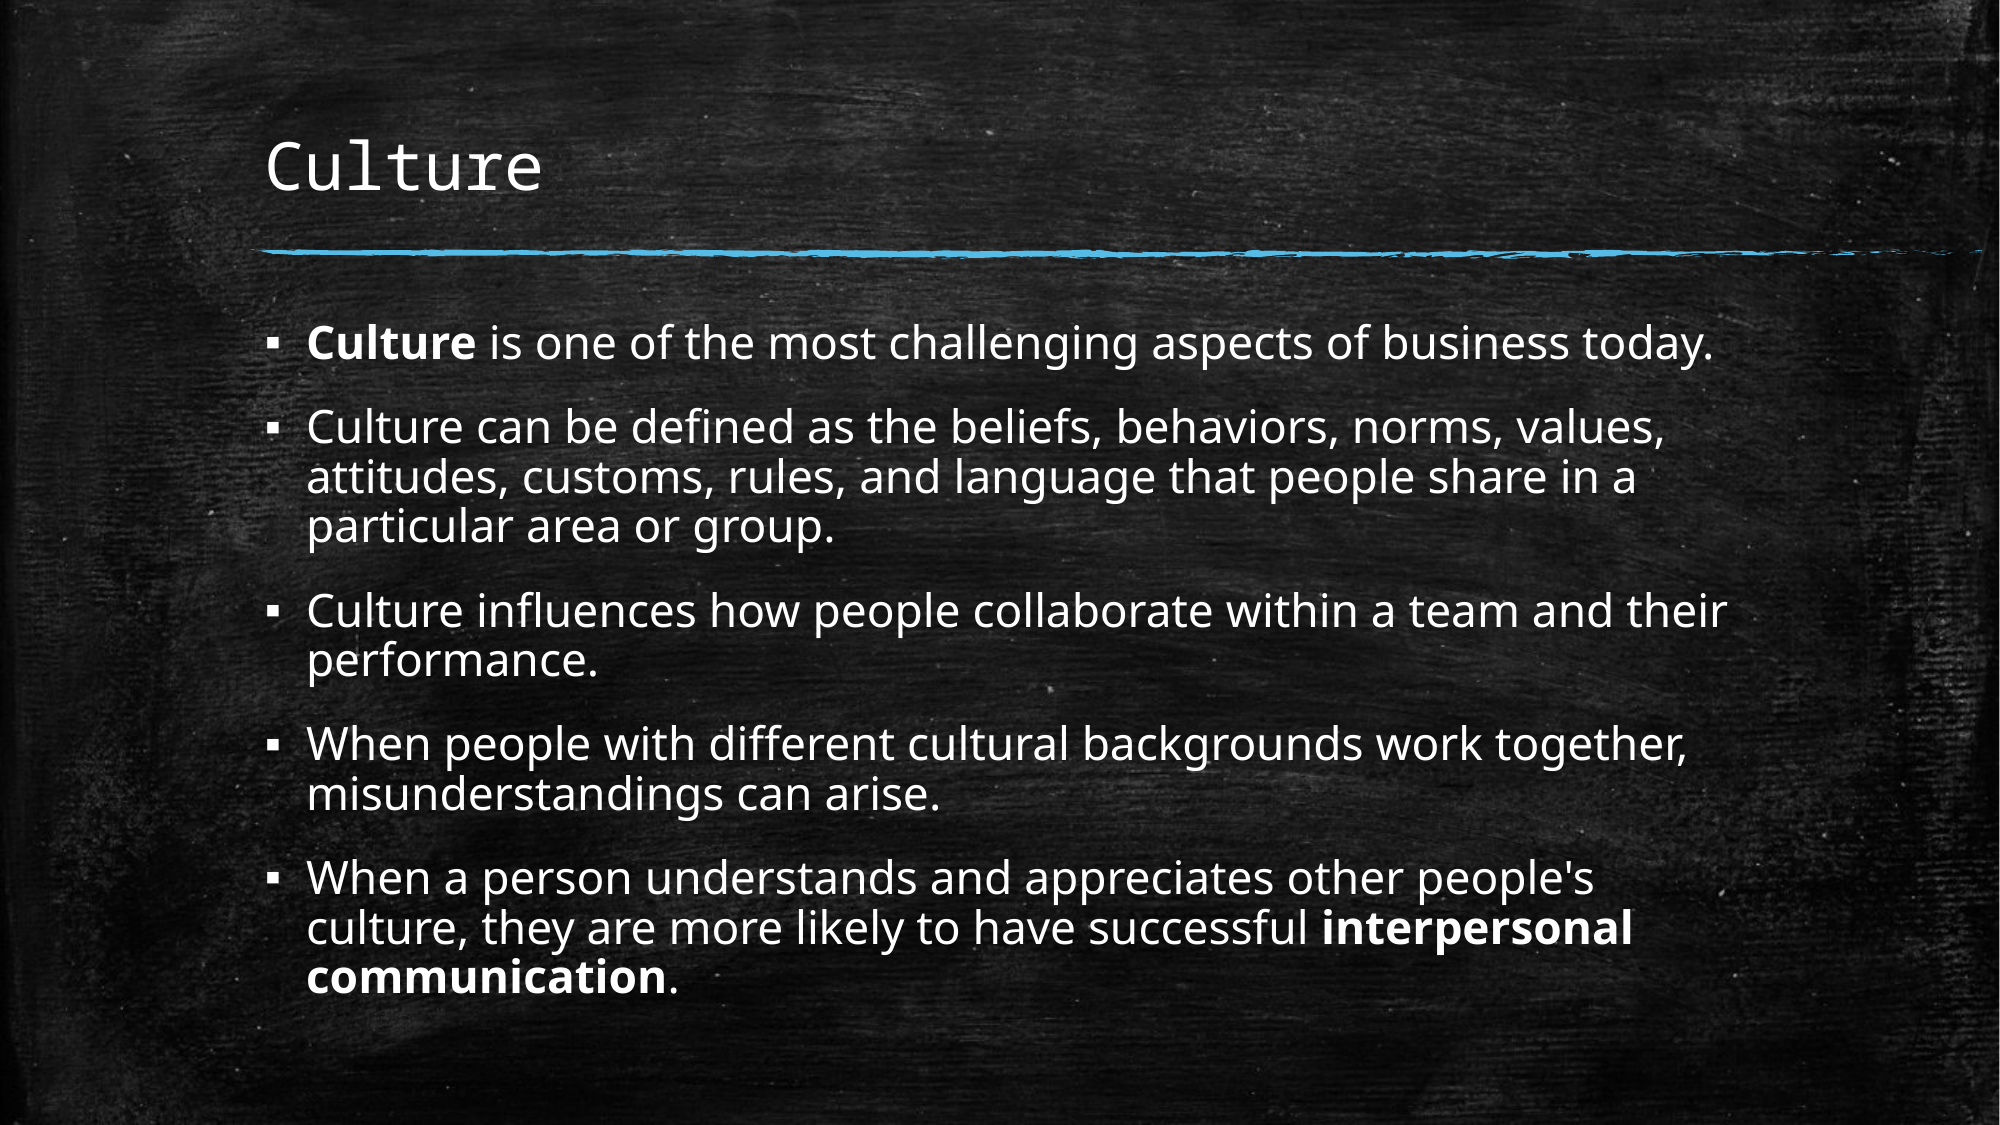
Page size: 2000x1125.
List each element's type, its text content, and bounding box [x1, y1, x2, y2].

list Culture is one of the most challenging aspects of business today. Culture can be defined as the beliefs, behaviors, norms, values, attitudes, customs, rules, and language that people share in a particular area or group. Culture influences how people collaborate within a team and their performance. When people with different cultural backgrounds work together, misunderstandings can arise. When a person understands and appreciates other people's culture, they are more likely to have successful interpersonal communication. [249, 312, 1750, 1013]
title Culture [249, 45, 1750, 213]
